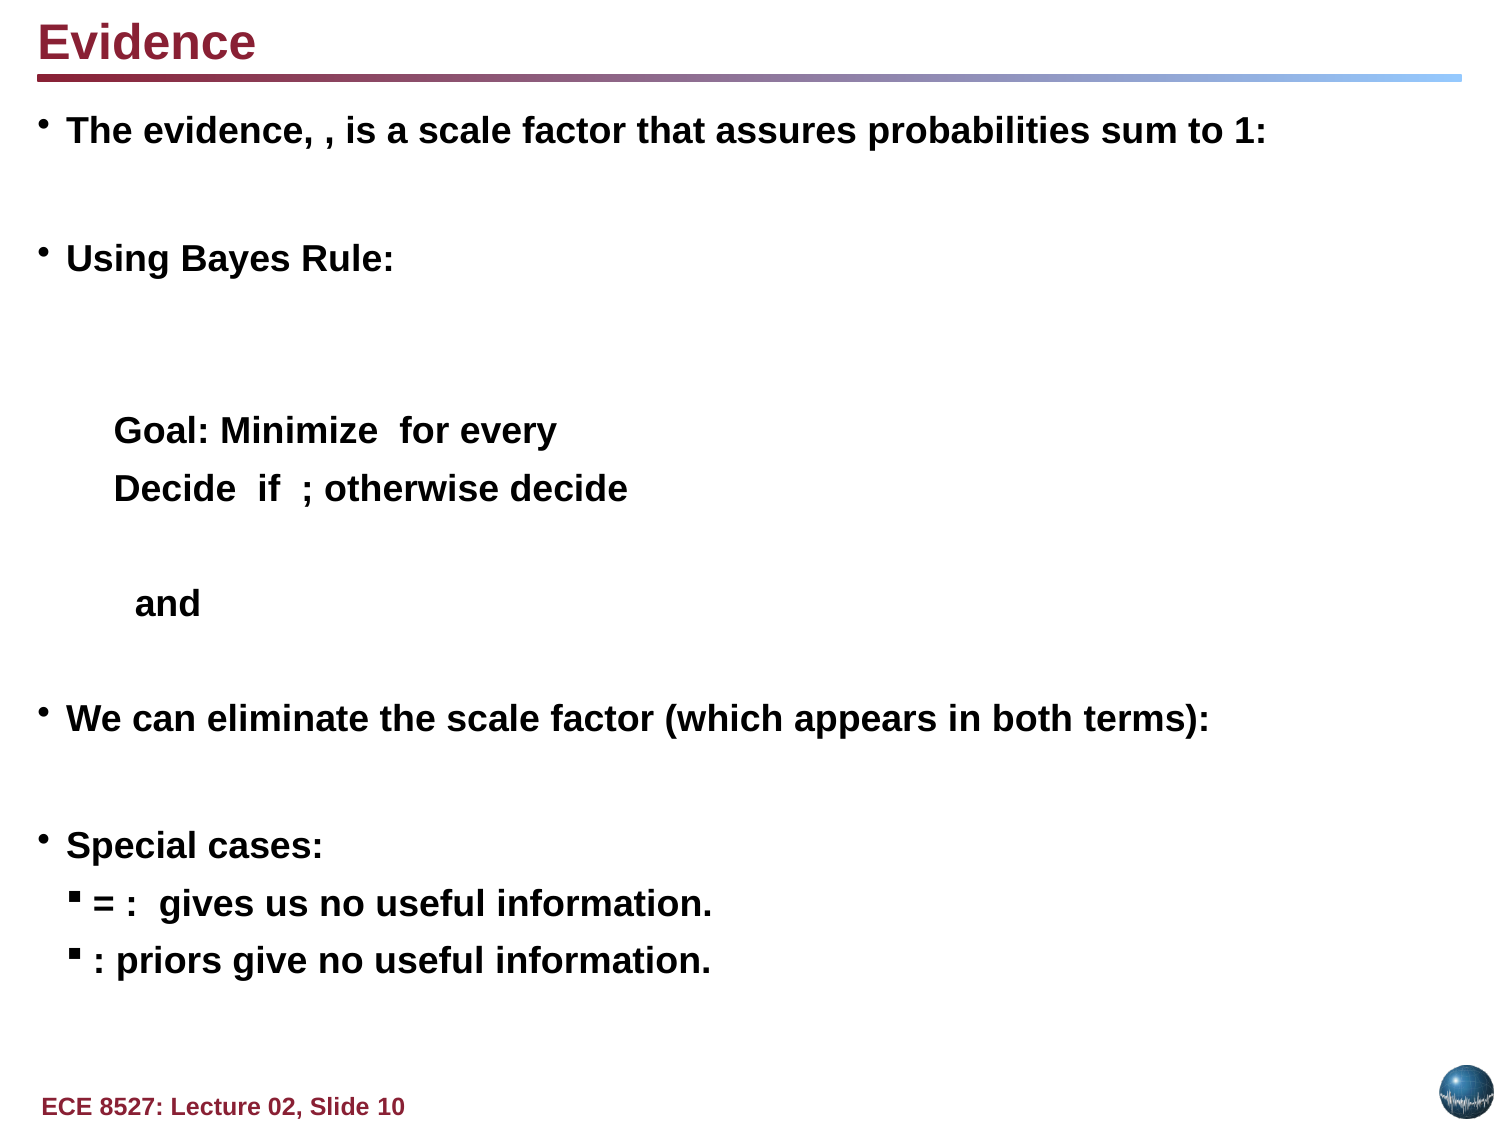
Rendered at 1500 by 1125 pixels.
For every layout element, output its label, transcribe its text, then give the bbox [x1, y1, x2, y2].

picture [1439, 1065, 1494, 1119]
text_box Evidence [37, 9, 1463, 70]
